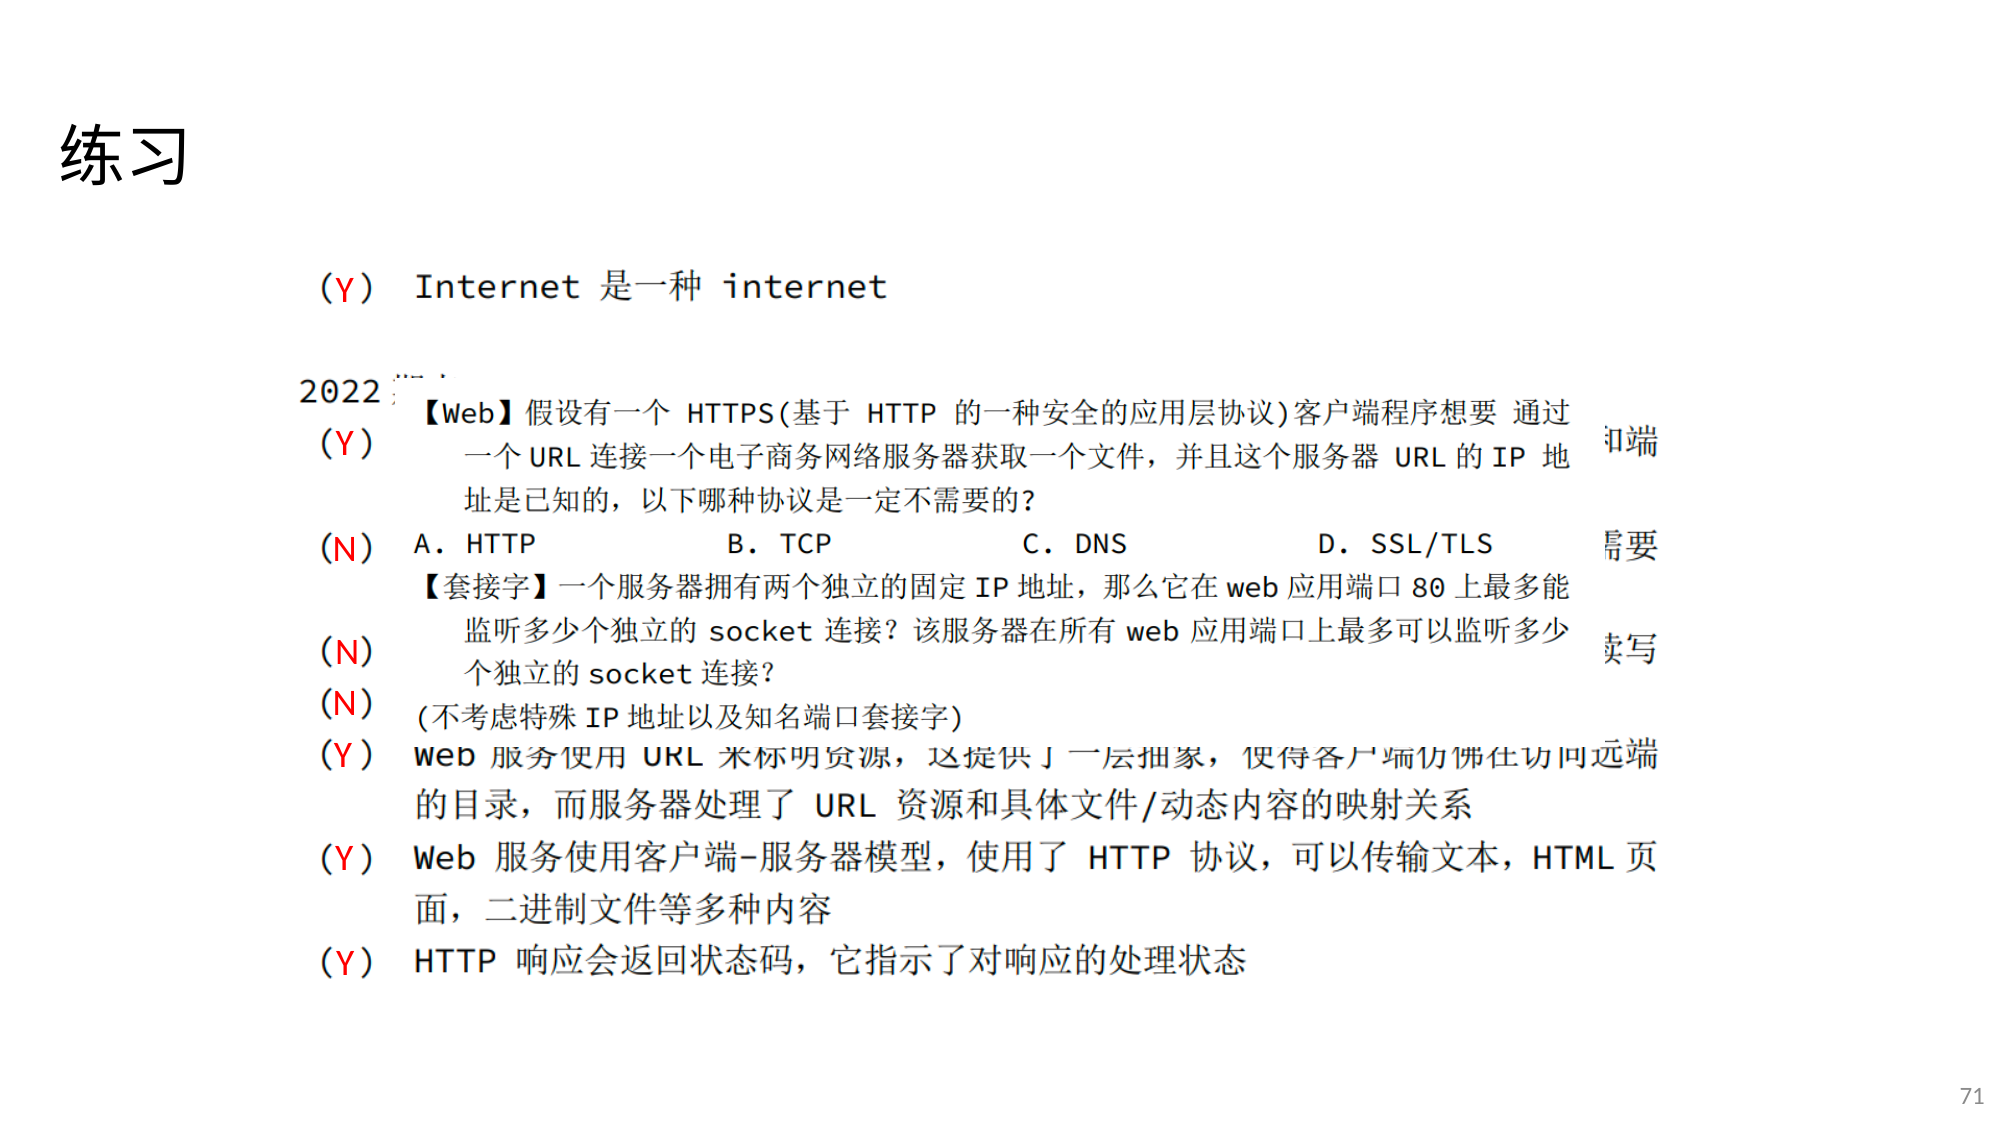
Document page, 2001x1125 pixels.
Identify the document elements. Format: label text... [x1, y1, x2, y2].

picture [279, 247, 1721, 1001]
text_box 练习 [43, 106, 1365, 201]
slide_number 71 [1550, 1065, 2000, 1125]
